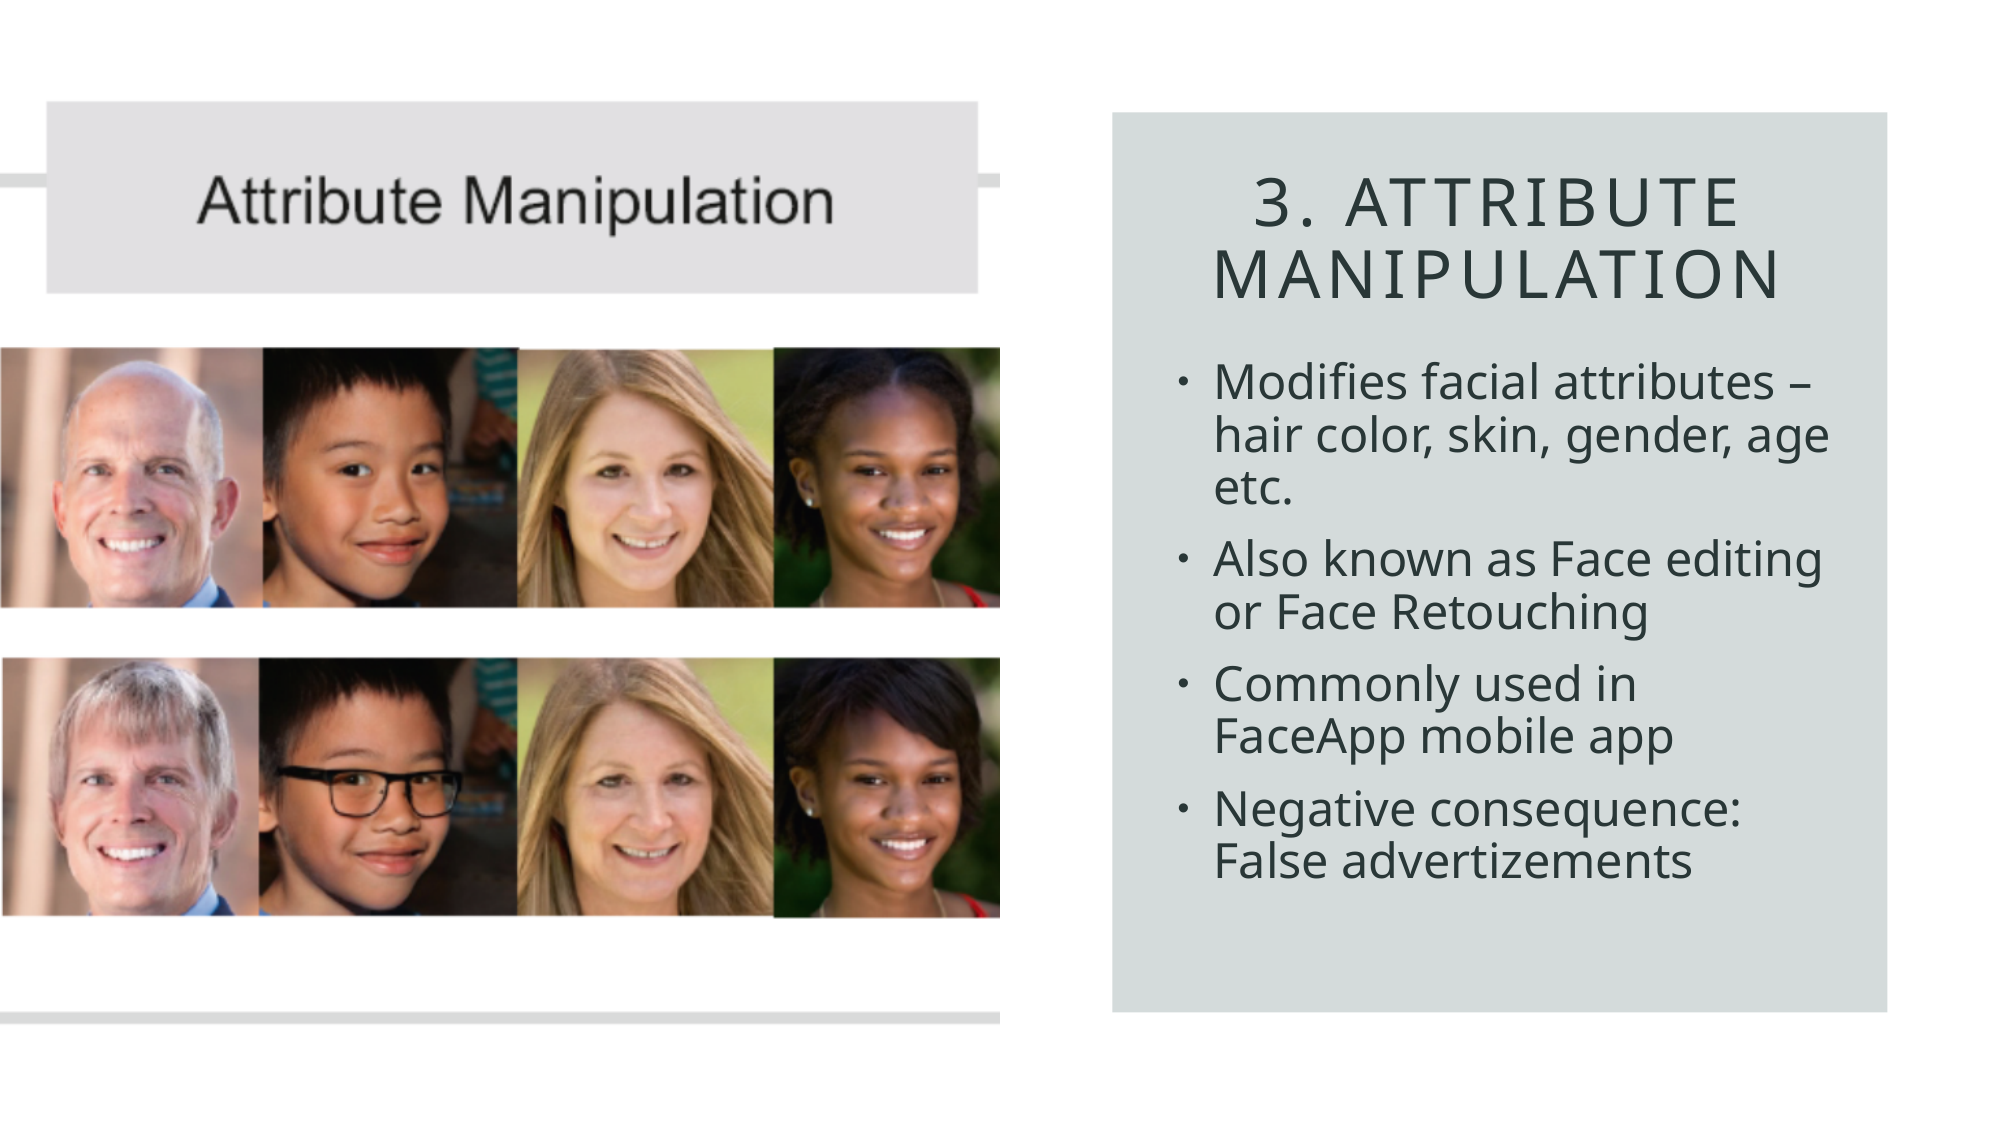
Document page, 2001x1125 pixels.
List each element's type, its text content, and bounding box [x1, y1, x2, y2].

picture [0, 0, 1000, 1125]
list Modifies facial attributes – hair color, skin, gender, age etc. Also known as Face editing or Face Retouching Commonly used in FaceApp mobile app Negative consequence: False advertizements [1162, 350, 1855, 933]
title 3. Attribute Manipulation [1195, 157, 1805, 321]
text_box [1111, 111, 1888, 1013]
text_box [1000, 0, 2000, 1125]
